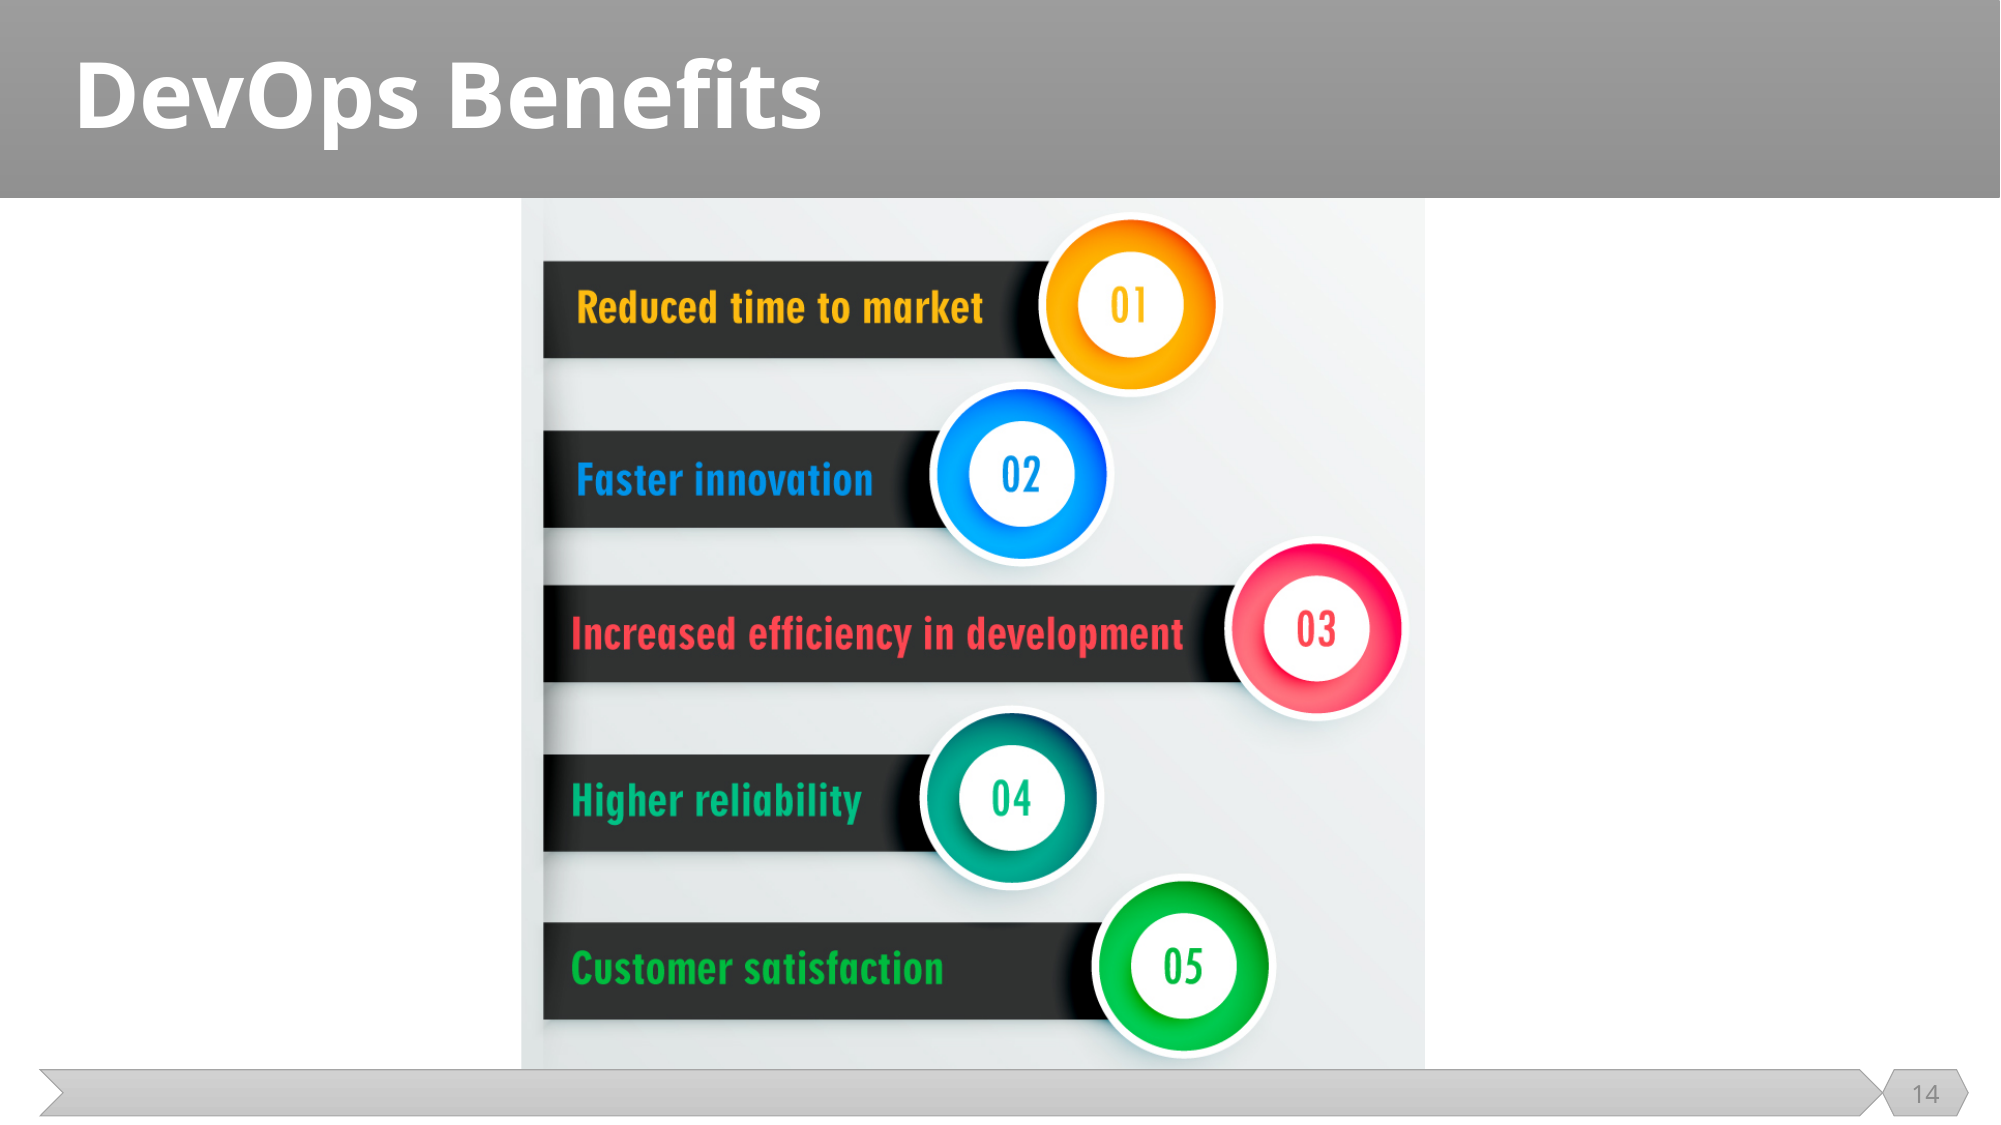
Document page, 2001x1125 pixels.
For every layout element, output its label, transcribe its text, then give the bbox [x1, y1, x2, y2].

title DevOps Benefits [56, 0, 1969, 199]
slide_number 14 [1882, 1065, 1969, 1125]
picture [521, 197, 1425, 1069]
